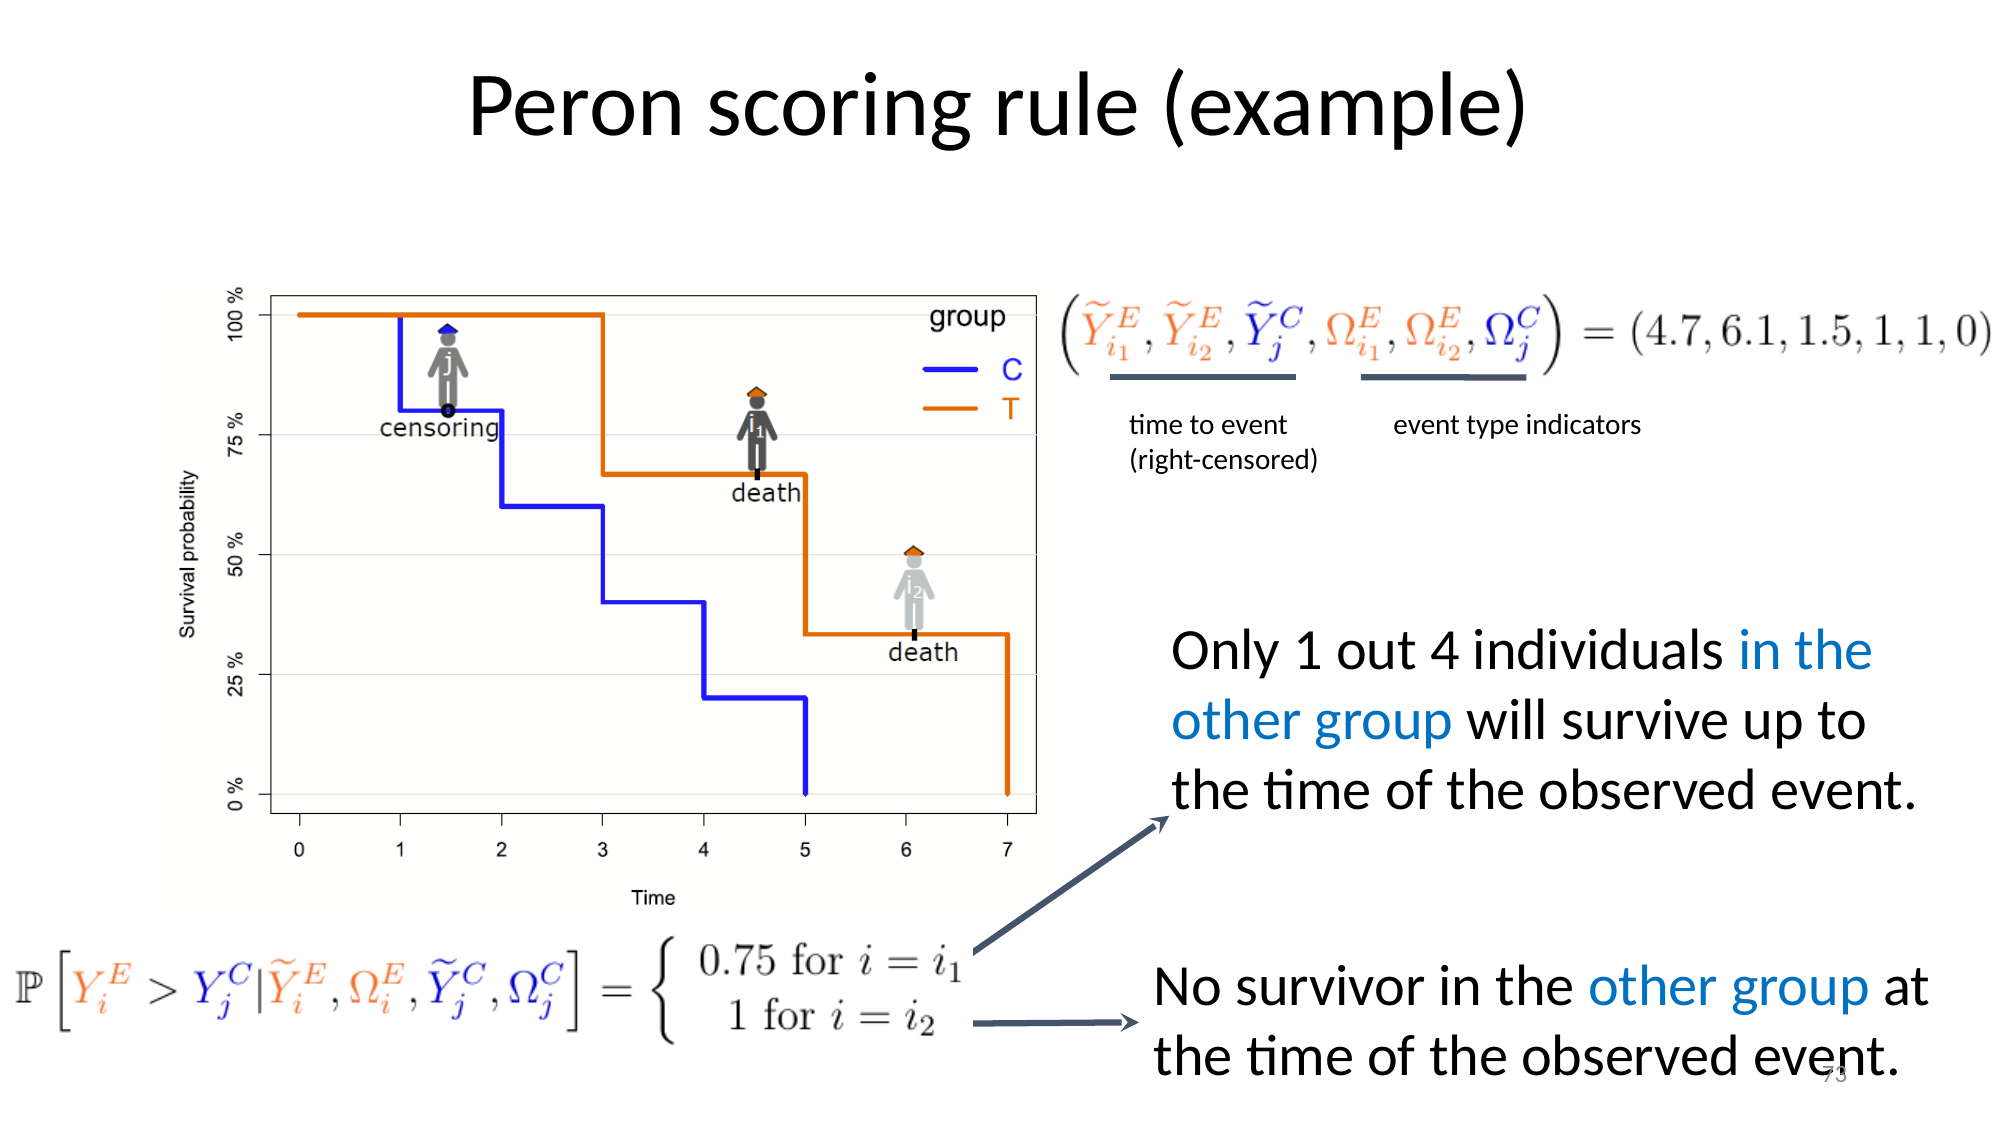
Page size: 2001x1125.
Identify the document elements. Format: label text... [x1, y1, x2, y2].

text_box time to event (right-censored) [1114, 390, 1342, 492]
text_box event type indicators [1378, 390, 1665, 459]
picture [155, 277, 1996, 915]
picture [1, 932, 973, 1050]
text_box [962, 815, 1170, 960]
title Peron scoring rule (example) [137, 0, 1863, 215]
text_box Only 1 out 4 individuals in the other group will survive up to the time of the observed event. [1156, 596, 1971, 839]
slide_number ‹#› [1412, 1042, 1863, 1103]
text_box No survivor in the other group at the time of the observed event. [1139, 932, 1954, 1113]
